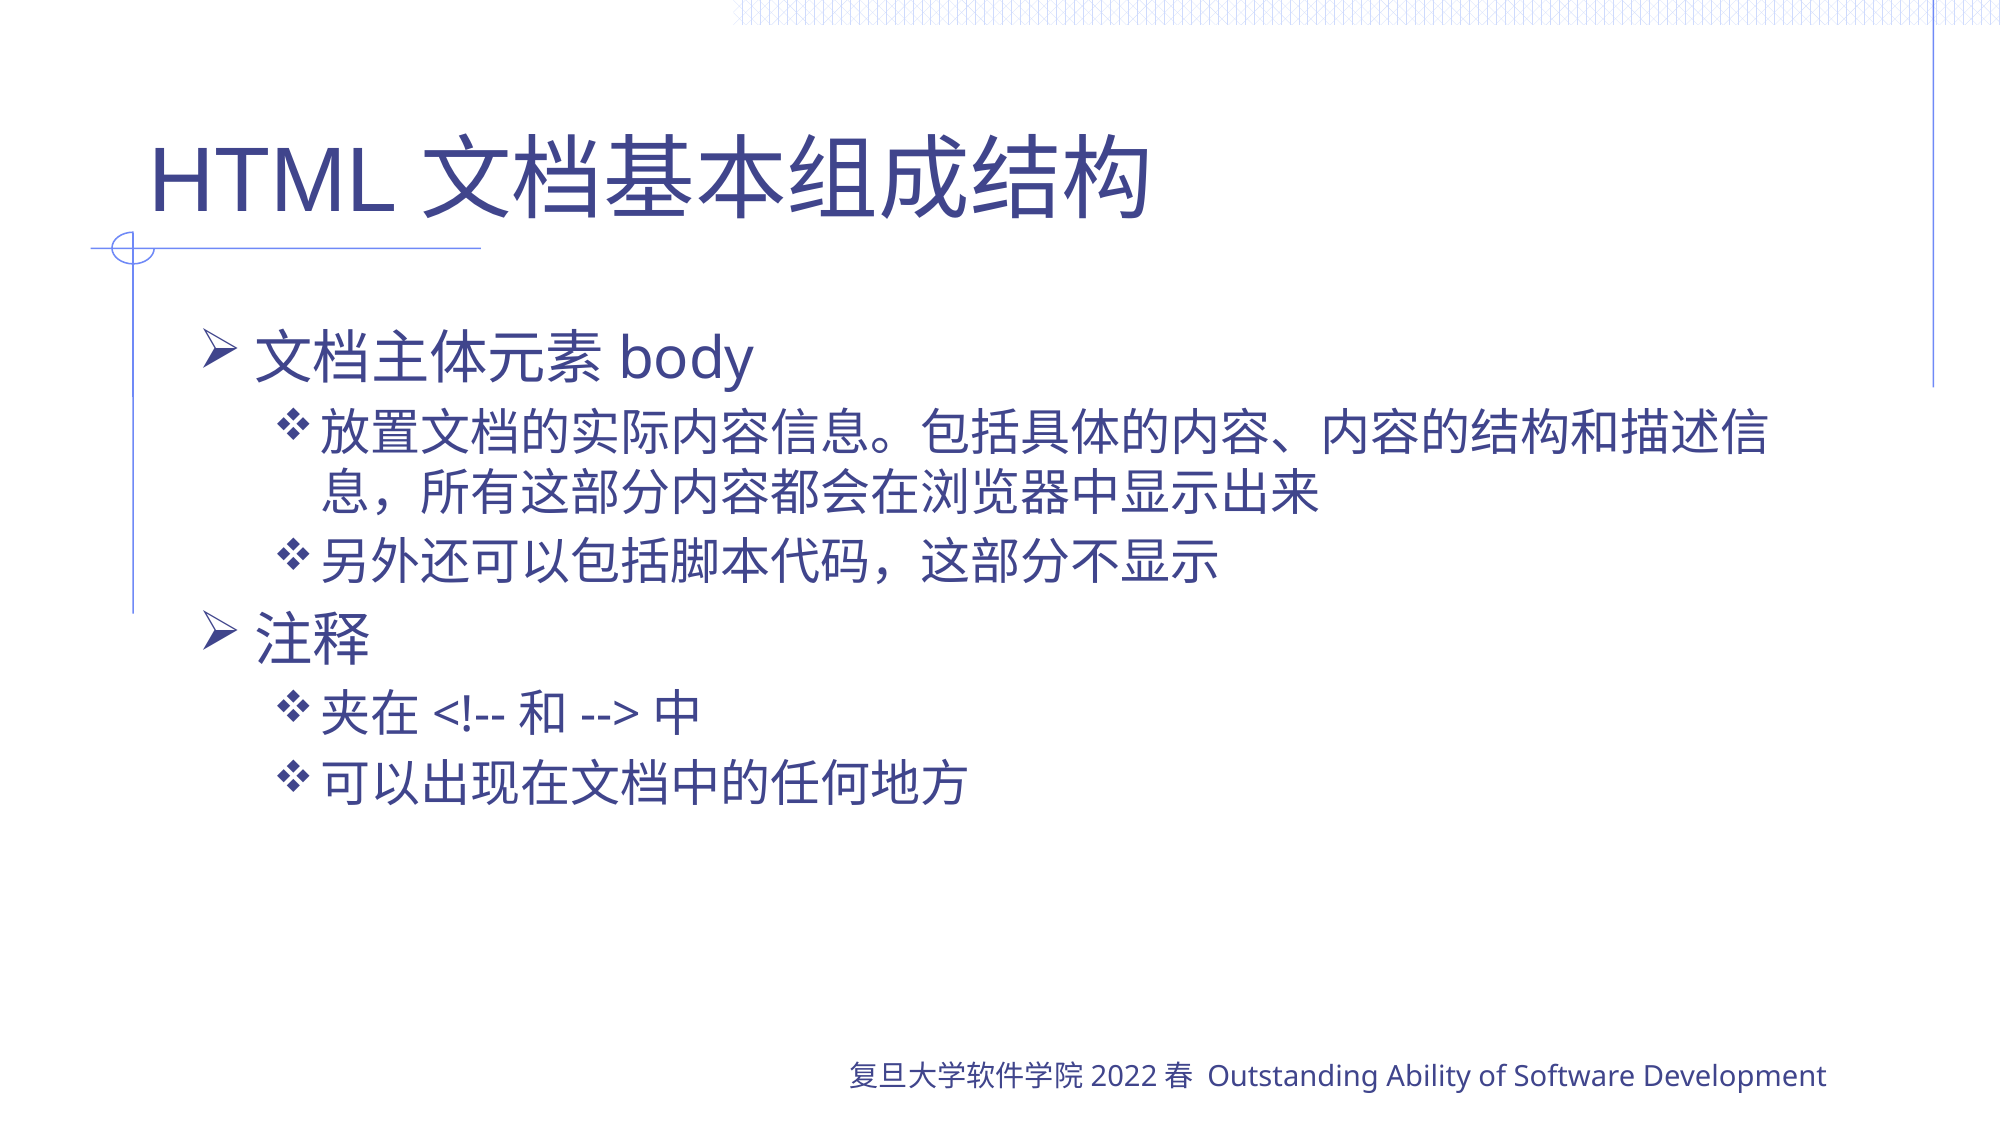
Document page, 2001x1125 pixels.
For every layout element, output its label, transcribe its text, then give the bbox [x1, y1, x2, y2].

list 文档主体元素body 放置文档的实际内容信息。包括具体的内容、内容的结构和描述信息，所有这部分内容都会在浏览器中显示出来 另外还可以包括脚本代码，这部分不显示 注释 夹在<!--和-->中 可以出现在文档中的任何地方 [183, 312, 1884, 988]
title HTML文档基本组成结构 [133, 50, 1834, 238]
